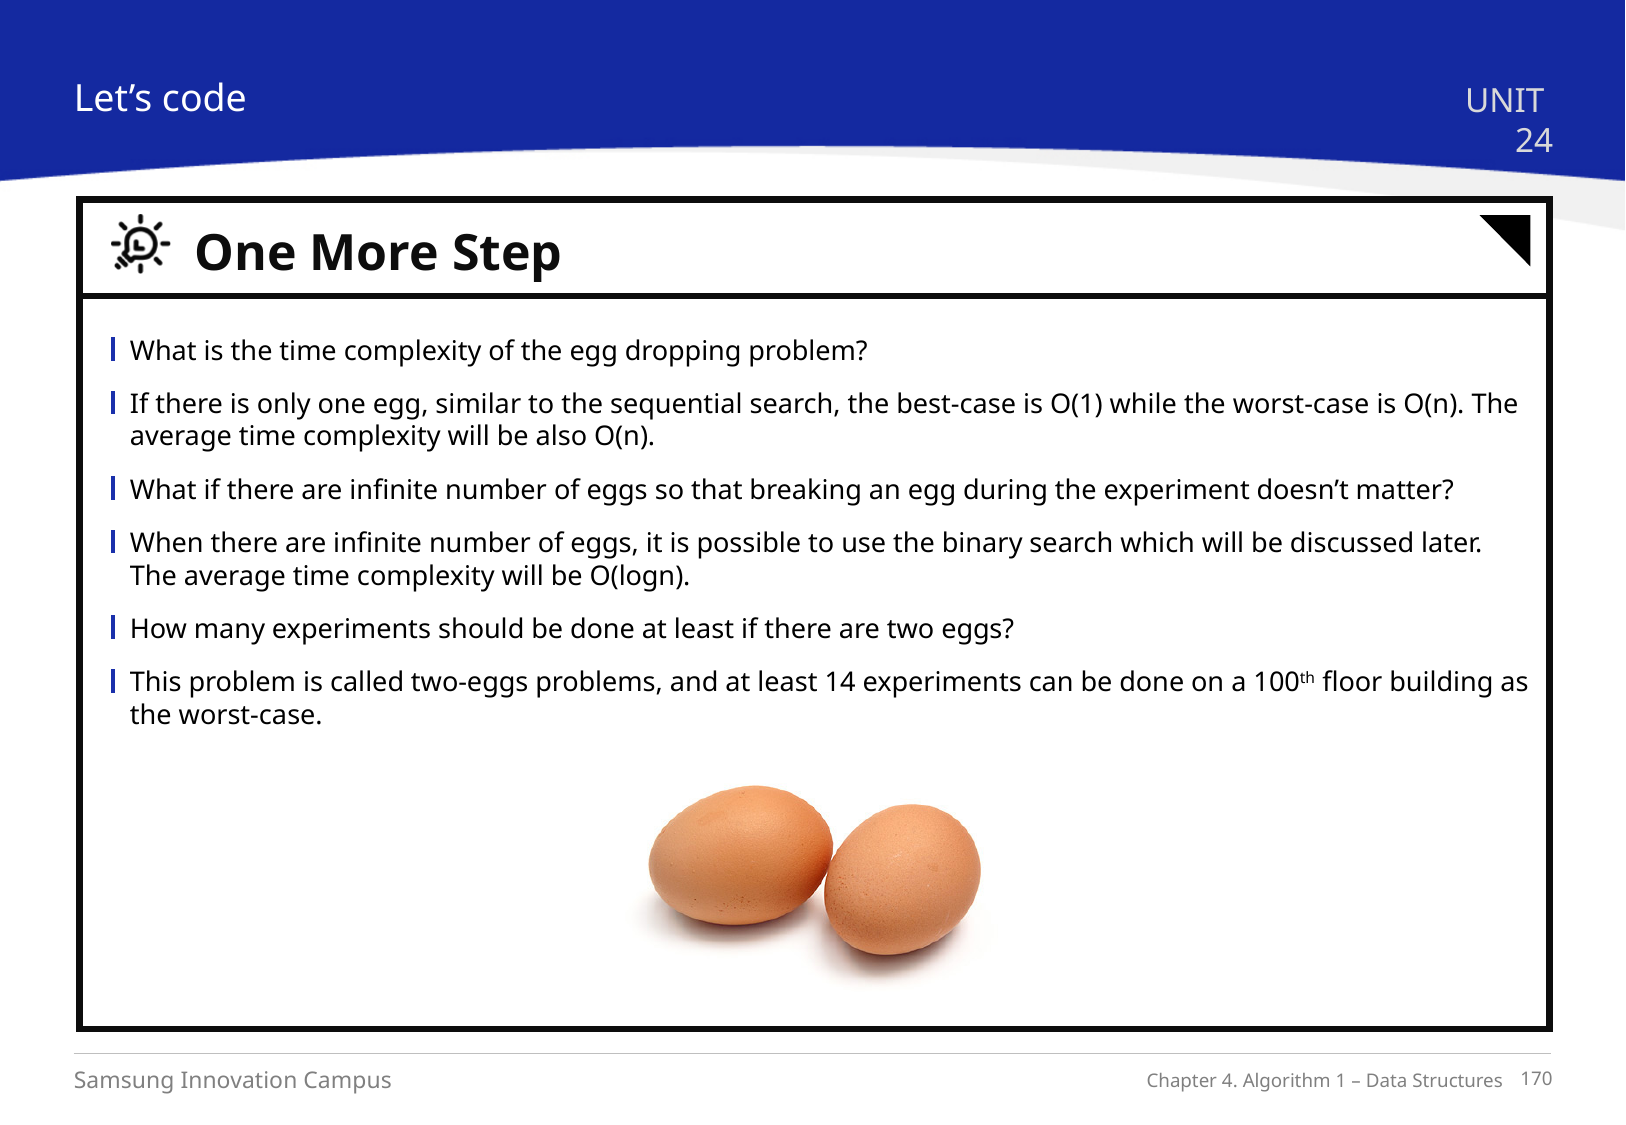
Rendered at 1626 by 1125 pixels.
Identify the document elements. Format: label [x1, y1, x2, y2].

text_box [79, 199, 1550, 1029]
text_box [73, 73, 1554, 120]
picture [0, 0, 1625, 1125]
